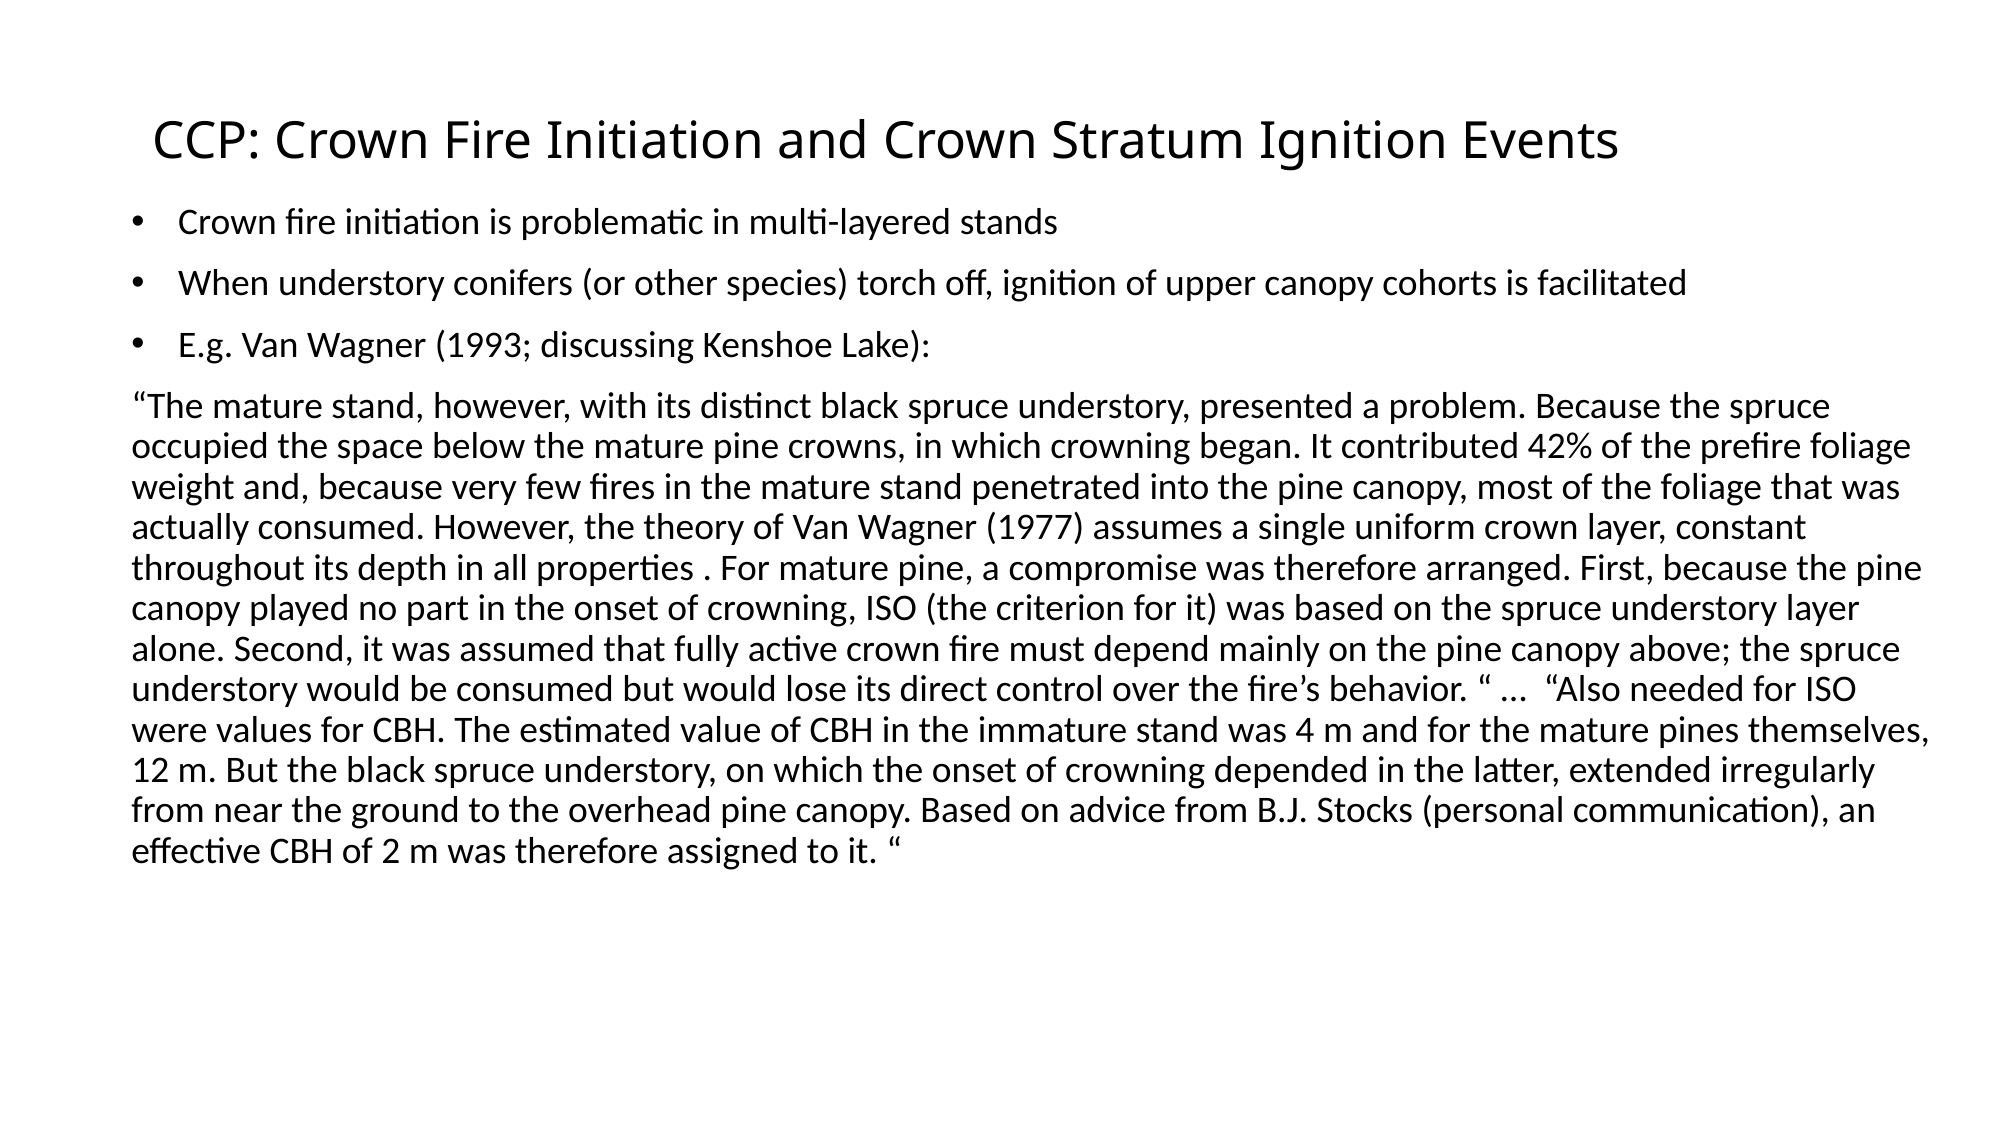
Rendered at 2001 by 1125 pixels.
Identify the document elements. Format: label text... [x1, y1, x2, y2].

title CCP: Crown Fire Initiation and Crown Stratum Ignition Events [137, 75, 1756, 177]
list Crown fire initiation is problematic in multi-layered stands When understory conifers (or other species) torch off, ignition of upper canopy cohorts is facilitated E.g. Van Wagner (1993; discussing Kenshoe Lake): “The mature stand, however, with its distinct black spruce understory, presented a problem. Because the spruce occupied the space below the mature pine crowns, in which crowning began. It contributed 42% of the prefire foliage weight and, because very few fires in the mature stand penetrated into the pine canopy, most of the foliage that was actually consumed. However, the theory of Van Wagner (1977) assumes a single uniform crown layer, constant throughout its depth in all properties . For mature pine, a compromise was therefore arranged. First, because the pine canopy played no part in the onset of crowning, ISO (the criterion for it) was based on the spruce understory layer alone. Second, it was assumed that fully active crown fire must depend mainly on the pine canopy above; the spruce understory would be consumed but would lose its direct control over the fire’s behavior. “ … “Also needed for ISO were values for CBH. The estimated value of CBH in the immature stand was 4 m and for the mature pines themselves, 12 m. But the black spruce understory, on which the onset of crowning depended in the latter, extended irregularly from near the ground to the overhead pine canopy. Based on advice from B.J. Stocks (personal communication), an effective CBH of 2 m was therefore assigned to it. “ [116, 194, 1959, 1106]
